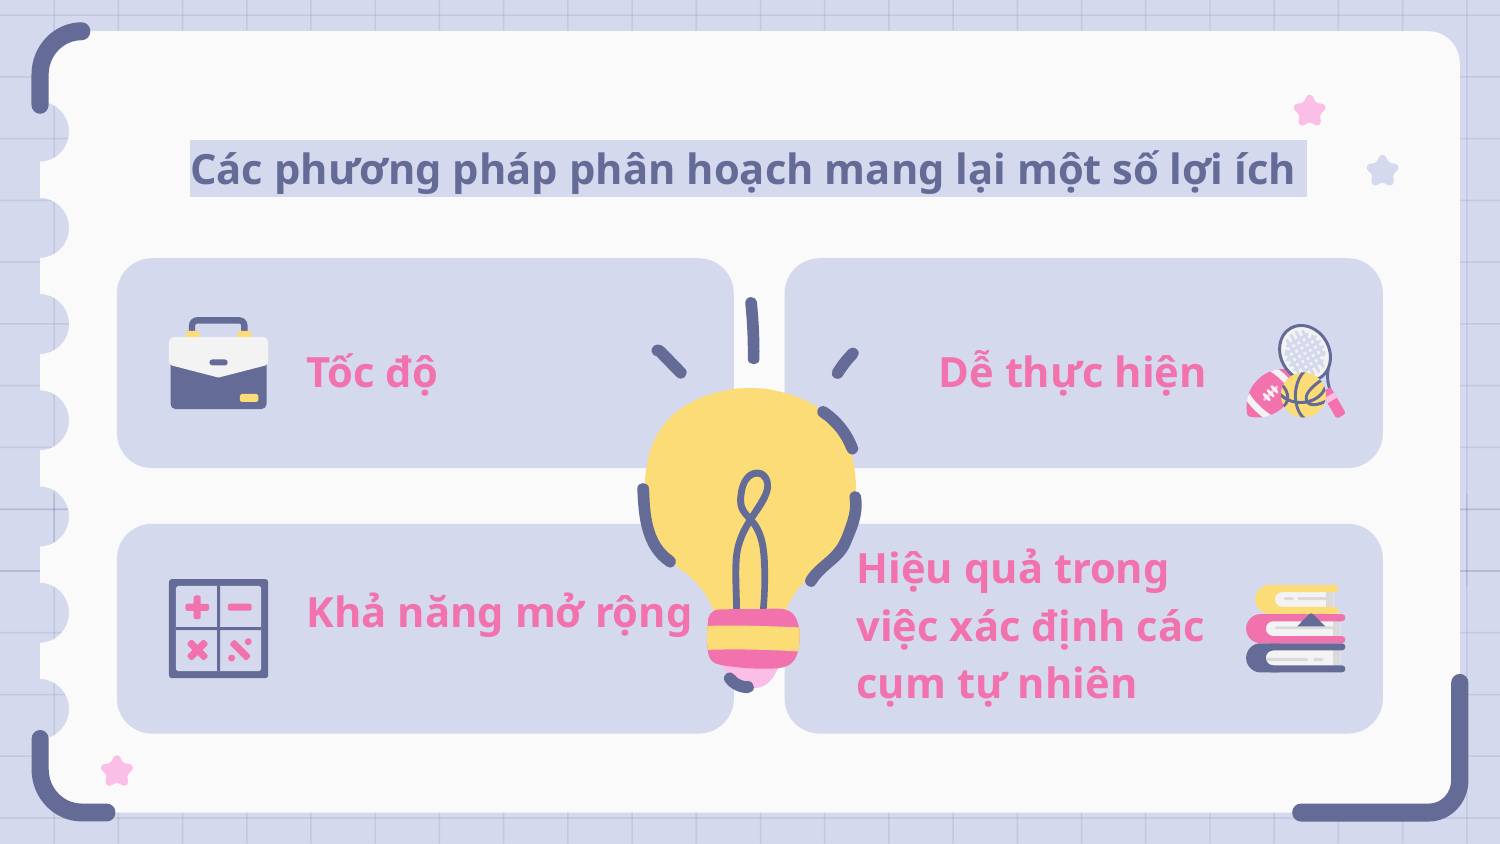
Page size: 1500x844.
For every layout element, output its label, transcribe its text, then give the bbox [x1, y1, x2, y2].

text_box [1245, 584, 1346, 673]
text_box Hiệu quả trong việc xác định các cụm tự nhiên [841, 644, 1254, 723]
text_box Dễ thực hiện [890, 333, 1223, 411]
text_box Tốc độ [291, 333, 624, 411]
text_box Khả năng mở rộng [291, 573, 631, 651]
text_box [168, 316, 269, 410]
text_box [1366, 154, 1399, 186]
text_box [116, 258, 734, 469]
text_box [784, 523, 1383, 734]
text_box [116, 523, 734, 734]
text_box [168, 578, 269, 679]
text_box [1293, 94, 1326, 126]
text_box [784, 258, 1383, 469]
text_box [101, 755, 133, 786]
title Các phương pháp phân hoạch mang lại một số lợi ích [116, 127, 1381, 222]
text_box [1245, 323, 1346, 419]
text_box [636, 296, 864, 694]
